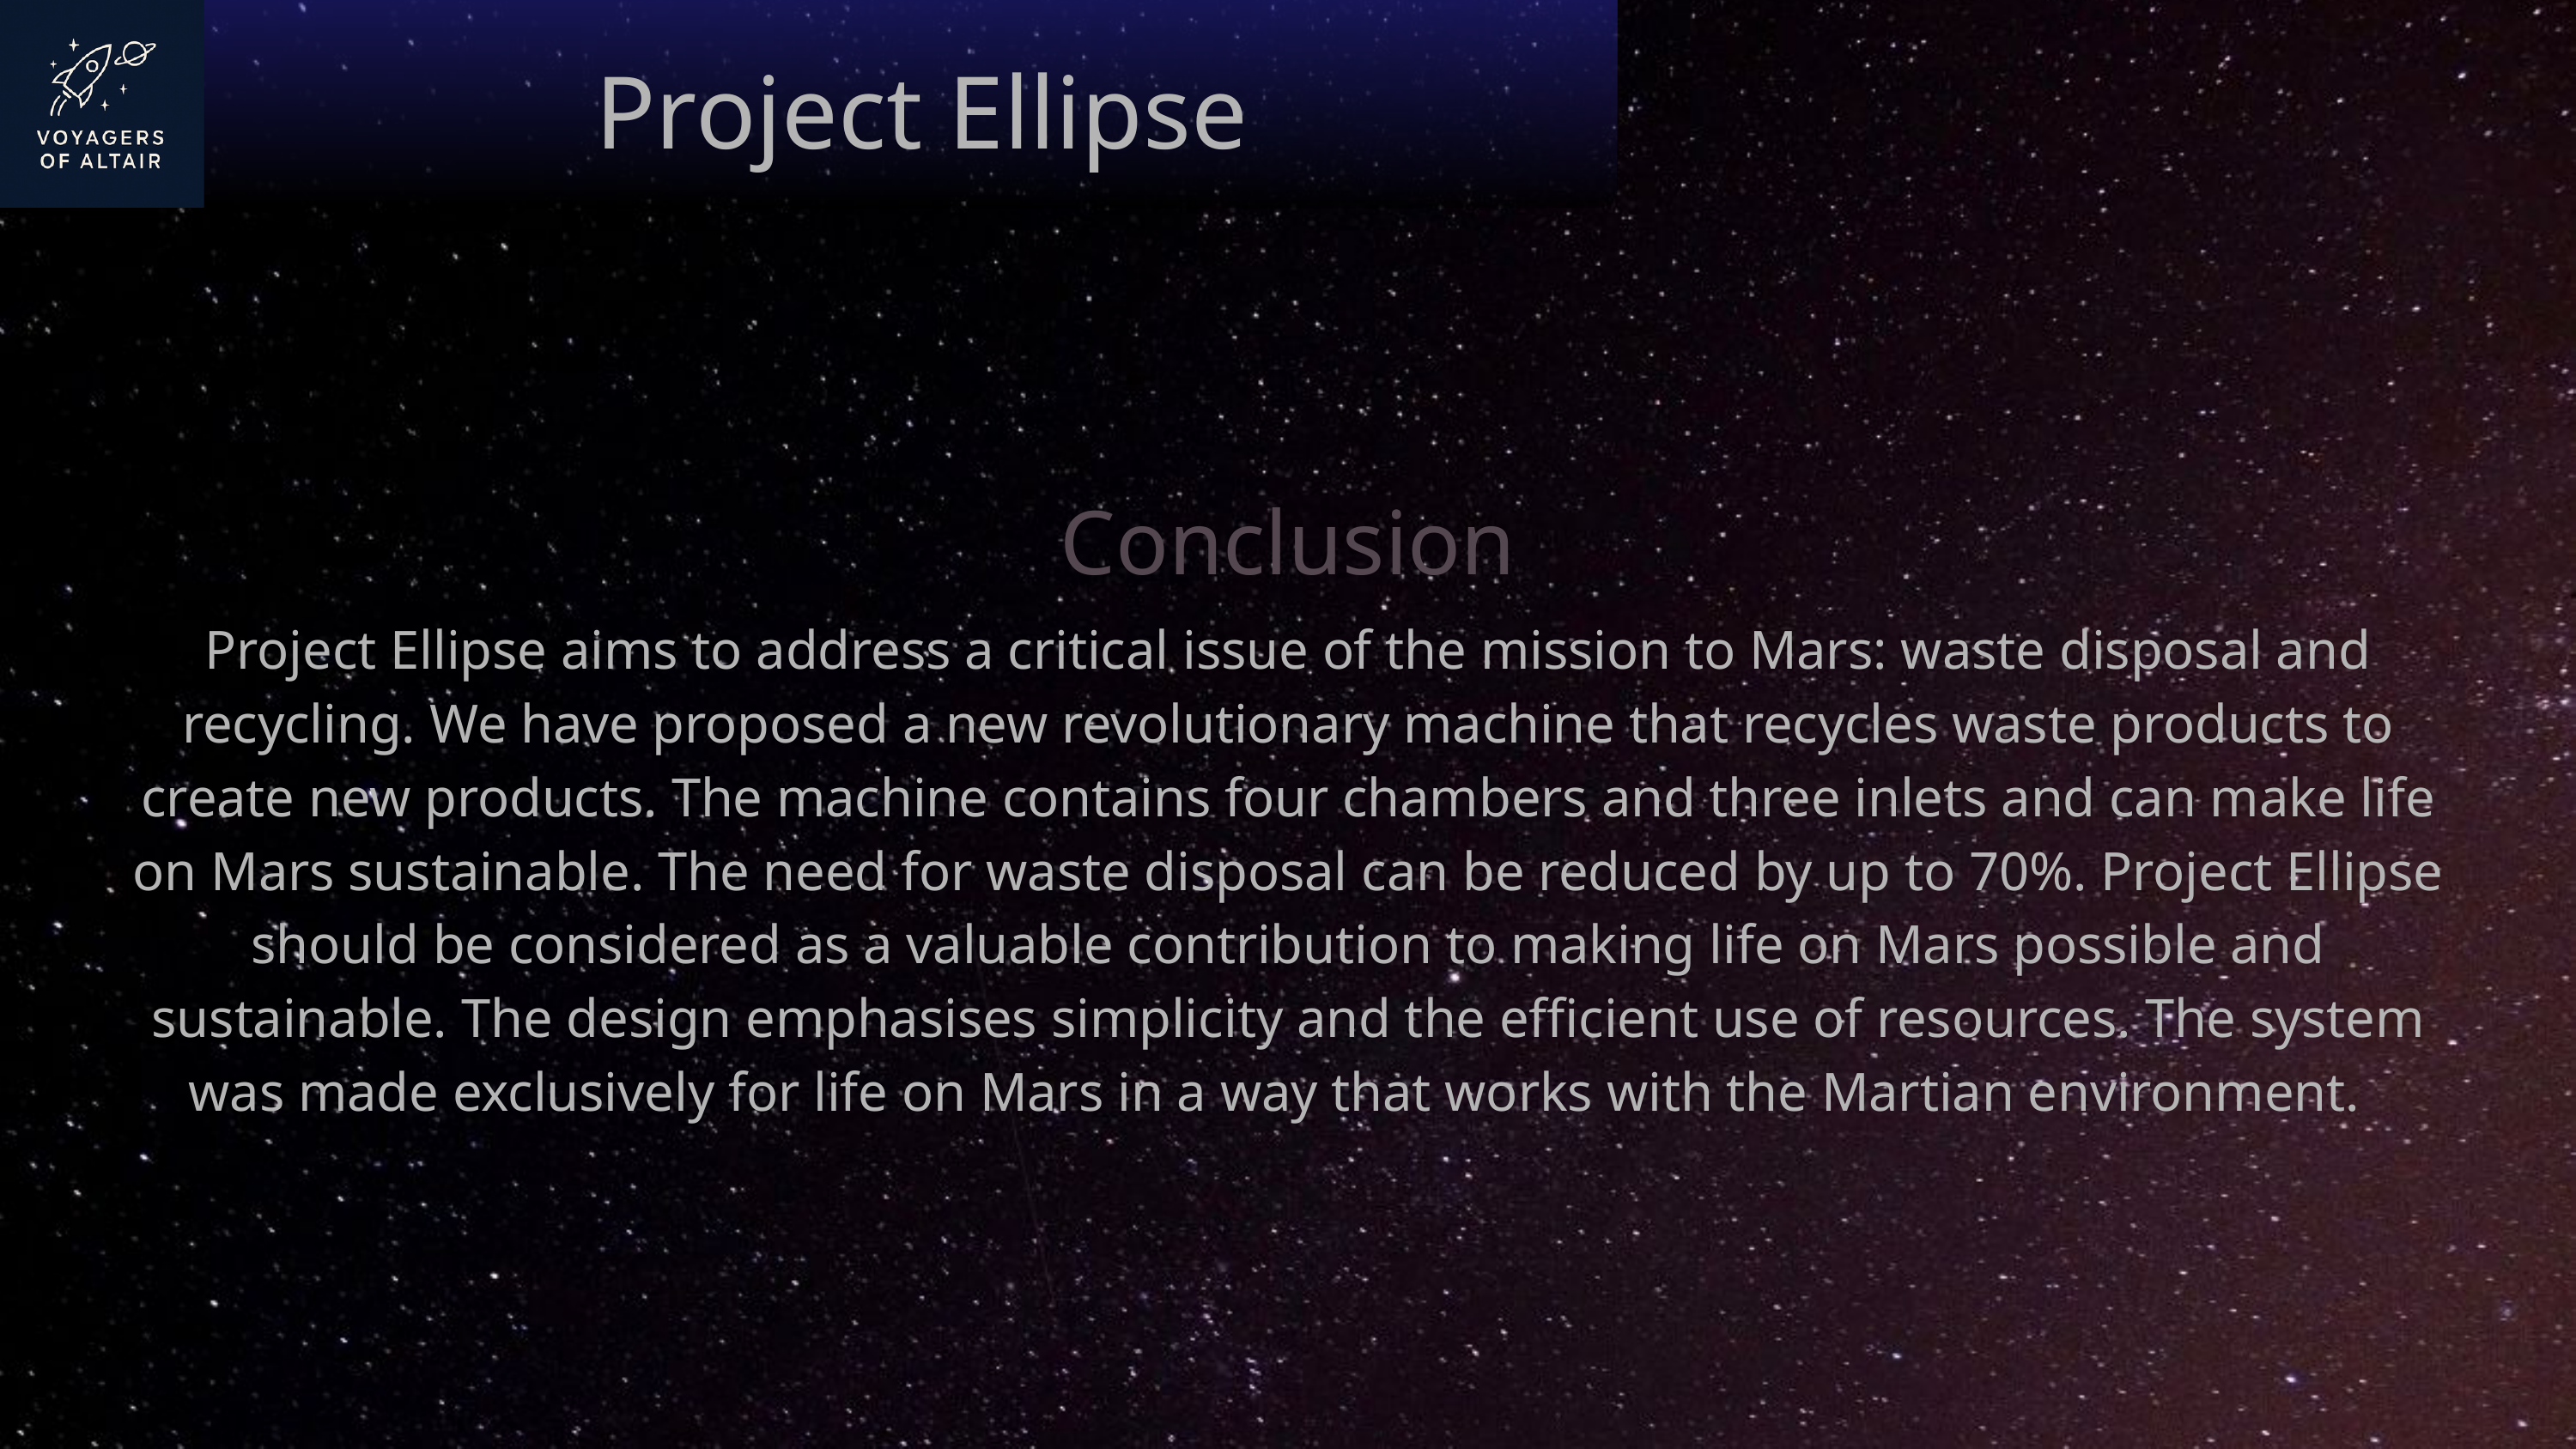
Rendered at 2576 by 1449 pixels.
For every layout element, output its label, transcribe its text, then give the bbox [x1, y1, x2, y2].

text_box Conclusion [852, 469, 1724, 593]
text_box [0, 0, 1618, 209]
text_box [0, 0, 2576, 1449]
text_box Project Ellipse aims to address a critical issue of the mission to Mars: waste disposal and recycling. We have proposed a new revolutionary machine that recycles waste products to create new products. The machine contains four chambers and three inlets and can make life on Mars sustainable. The need for waste disposal can be reduced by up to 70%. Project Ellipse should be considered as a valuable contribution to making life on Mars possible and sustainable. The design emphasises simplicity and the efficient use of resources. The system was made exclusively for life on Mars in a way that works with the Martian environment. [125, 605, 2451, 1123]
